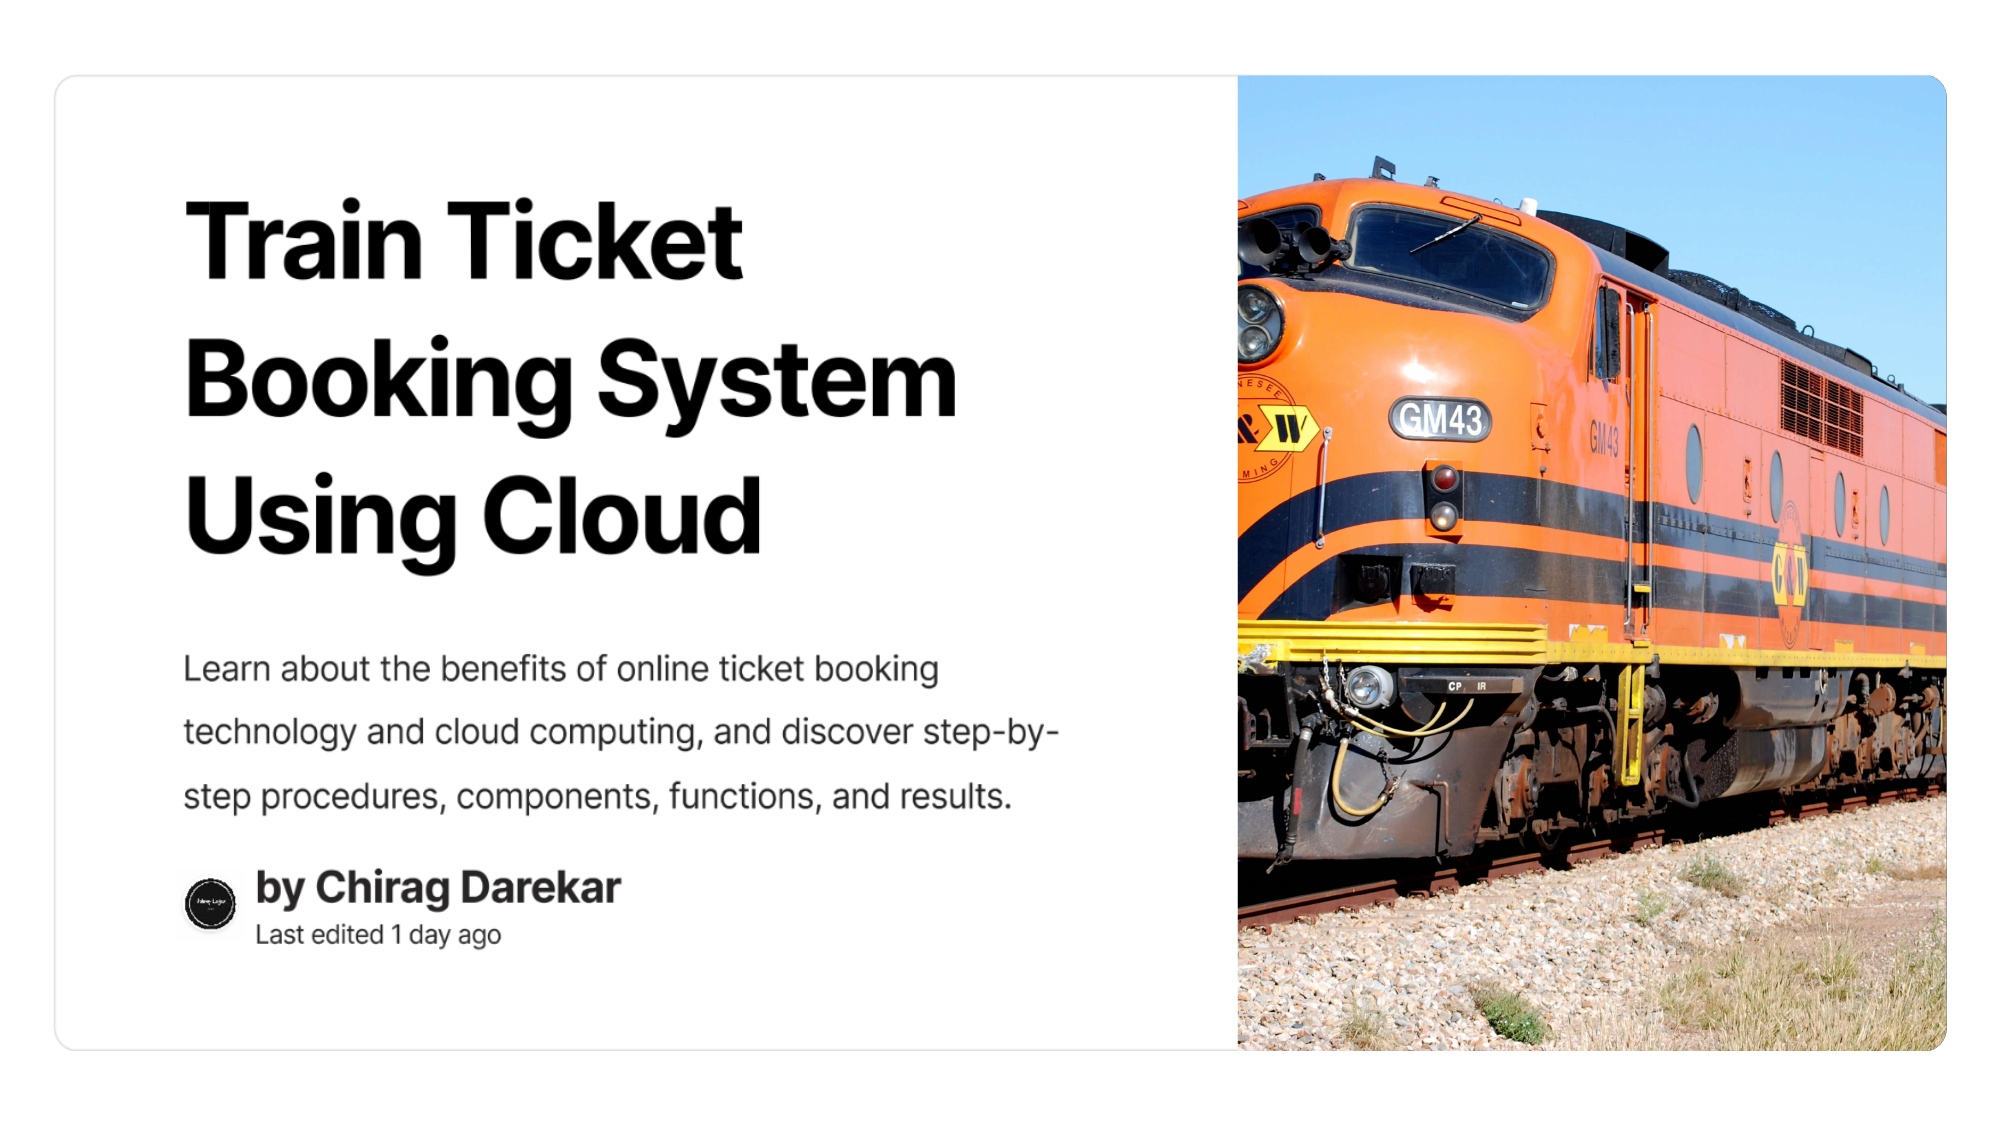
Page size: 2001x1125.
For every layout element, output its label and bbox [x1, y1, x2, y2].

text_box [511, 0, 1489, 1125]
picture [1489, 76, 1947, 1050]
picture [56, 76, 511, 1051]
